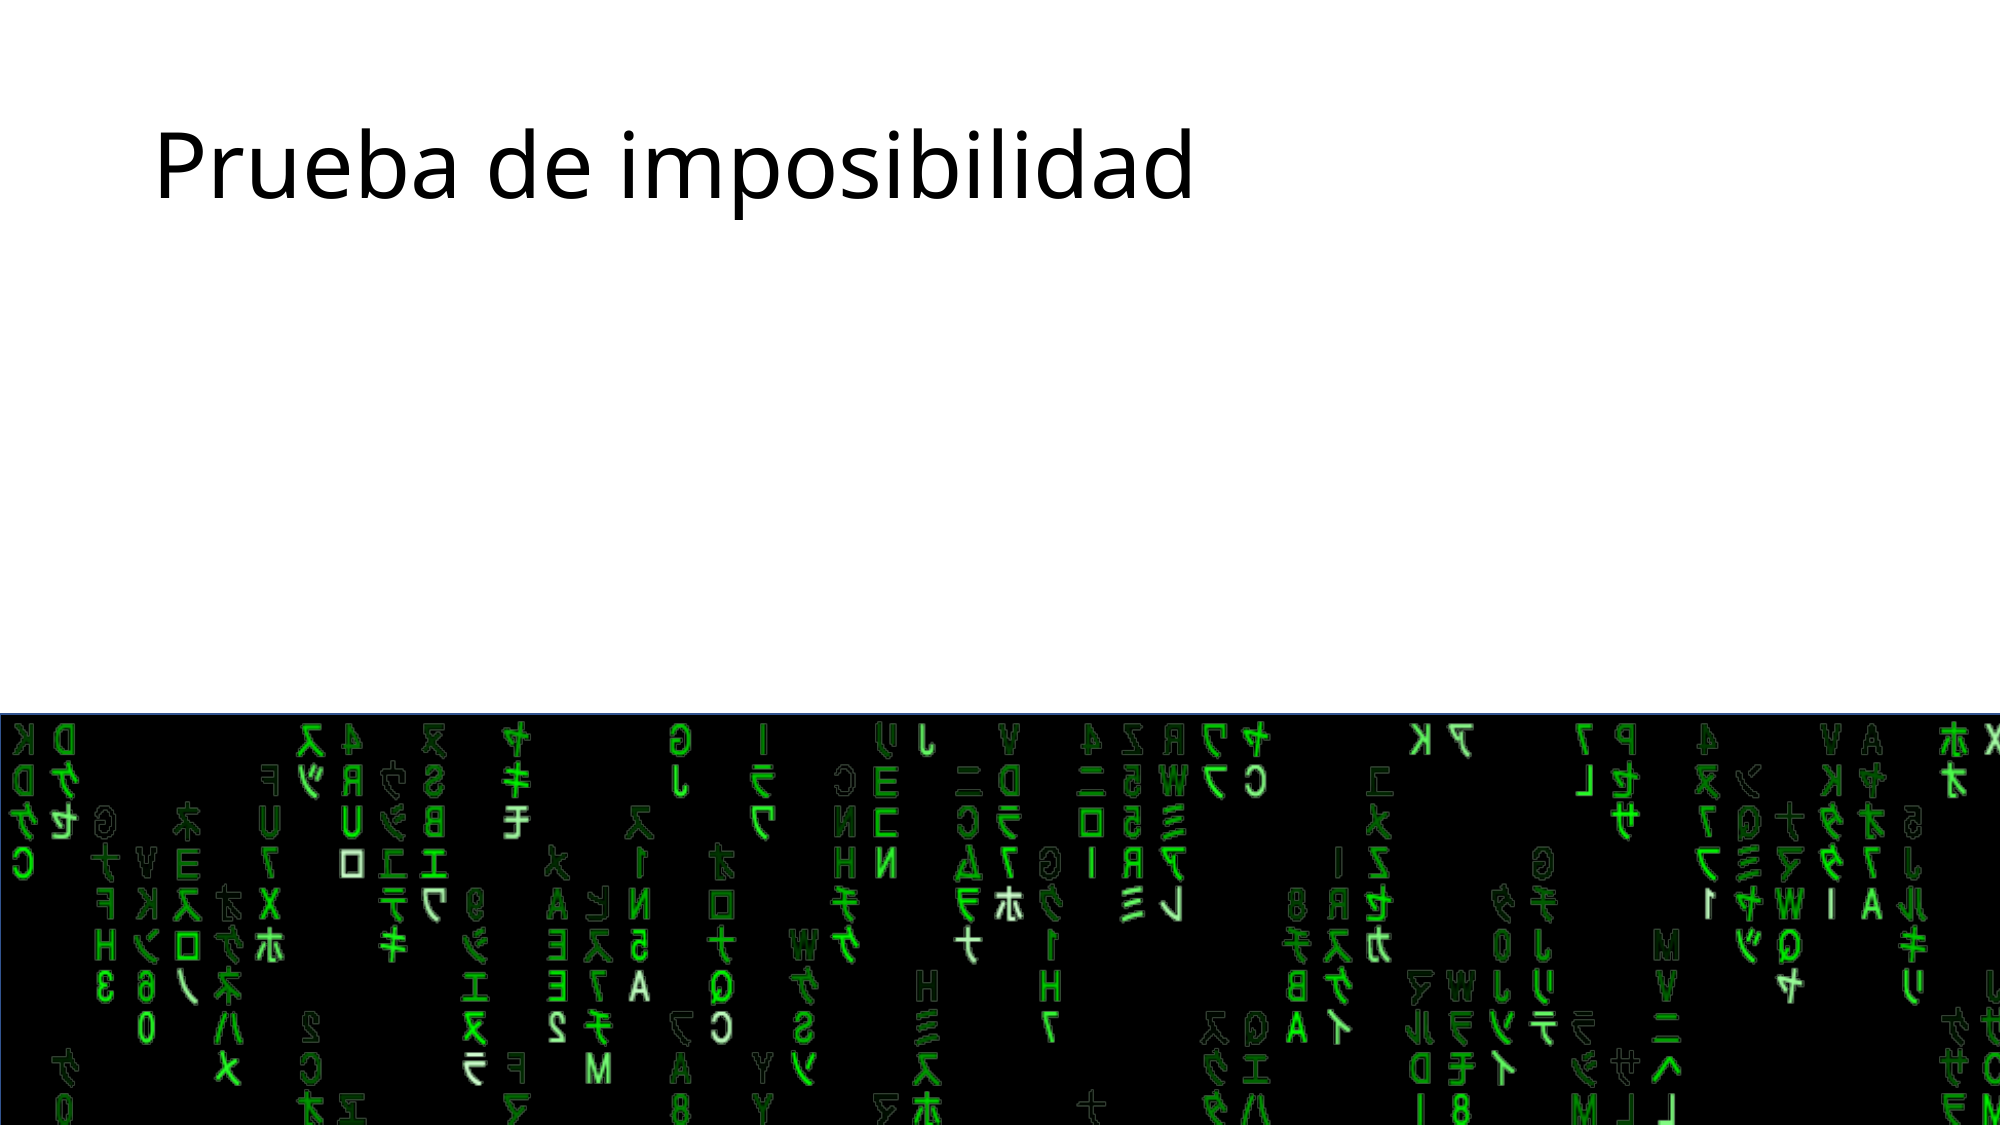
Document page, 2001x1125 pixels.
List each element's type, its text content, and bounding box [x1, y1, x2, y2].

title Prueba de imposibilidad [137, 59, 1863, 278]
picture [0, 714, 2000, 1125]
